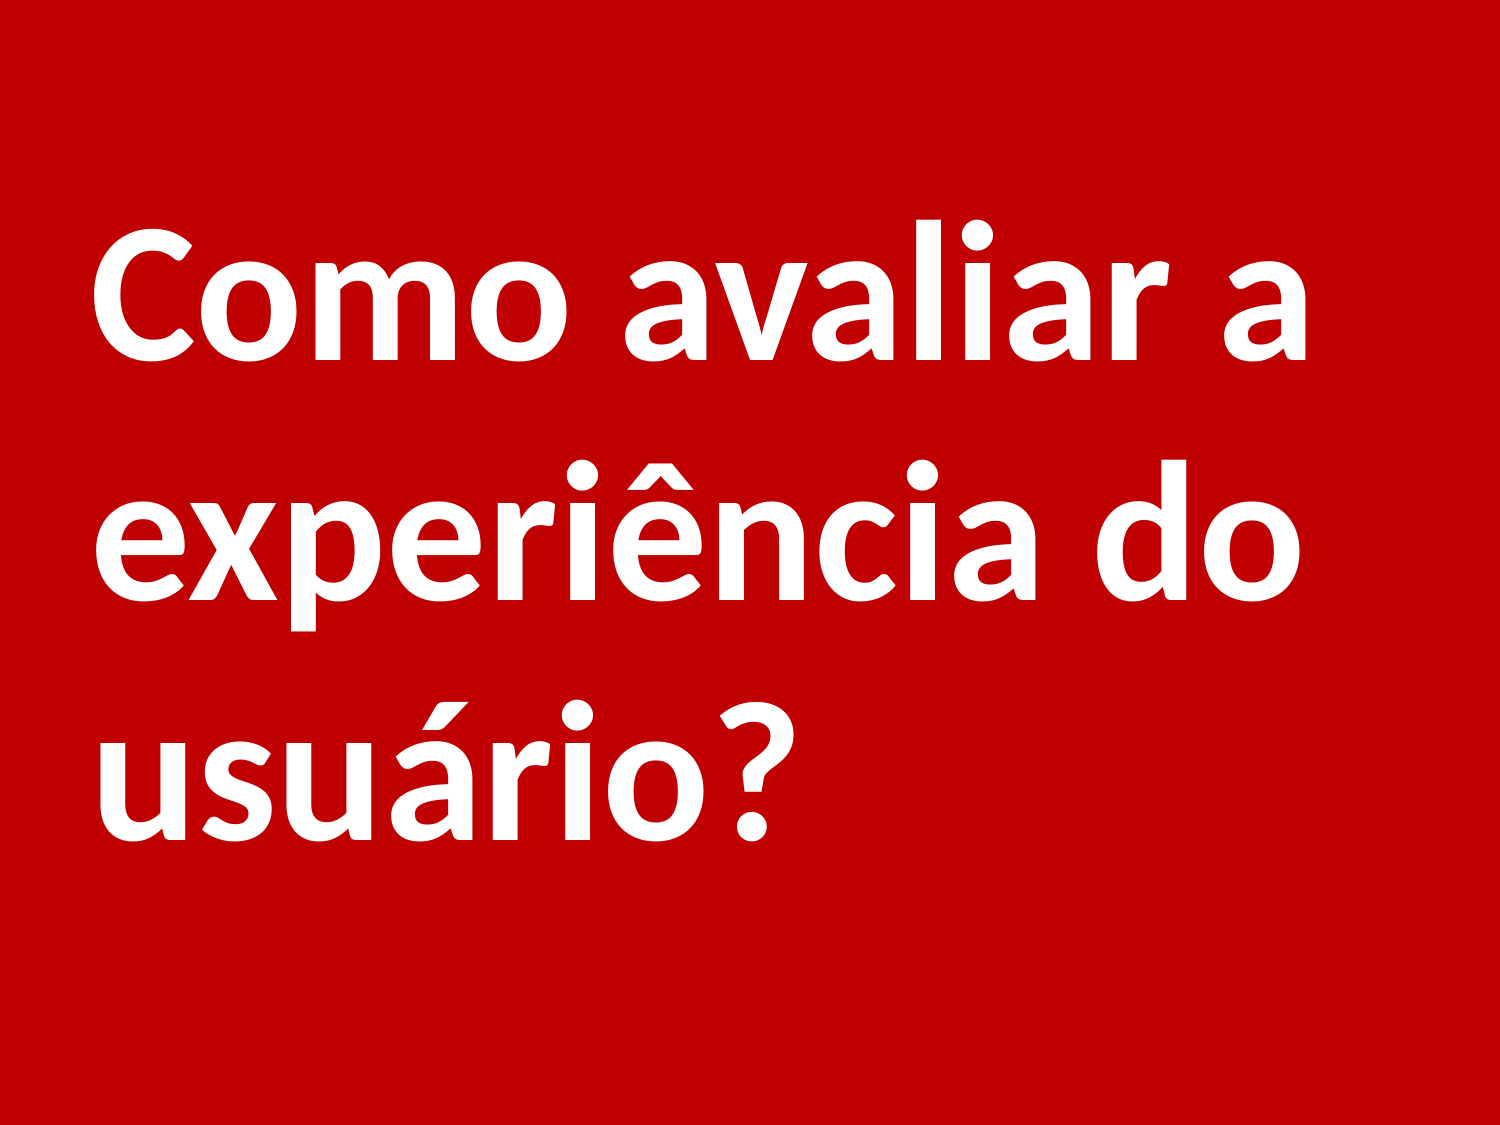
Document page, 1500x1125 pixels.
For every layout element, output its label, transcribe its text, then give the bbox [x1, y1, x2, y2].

title Como avaliar a experiência do usuário? [75, 45, 1425, 997]
